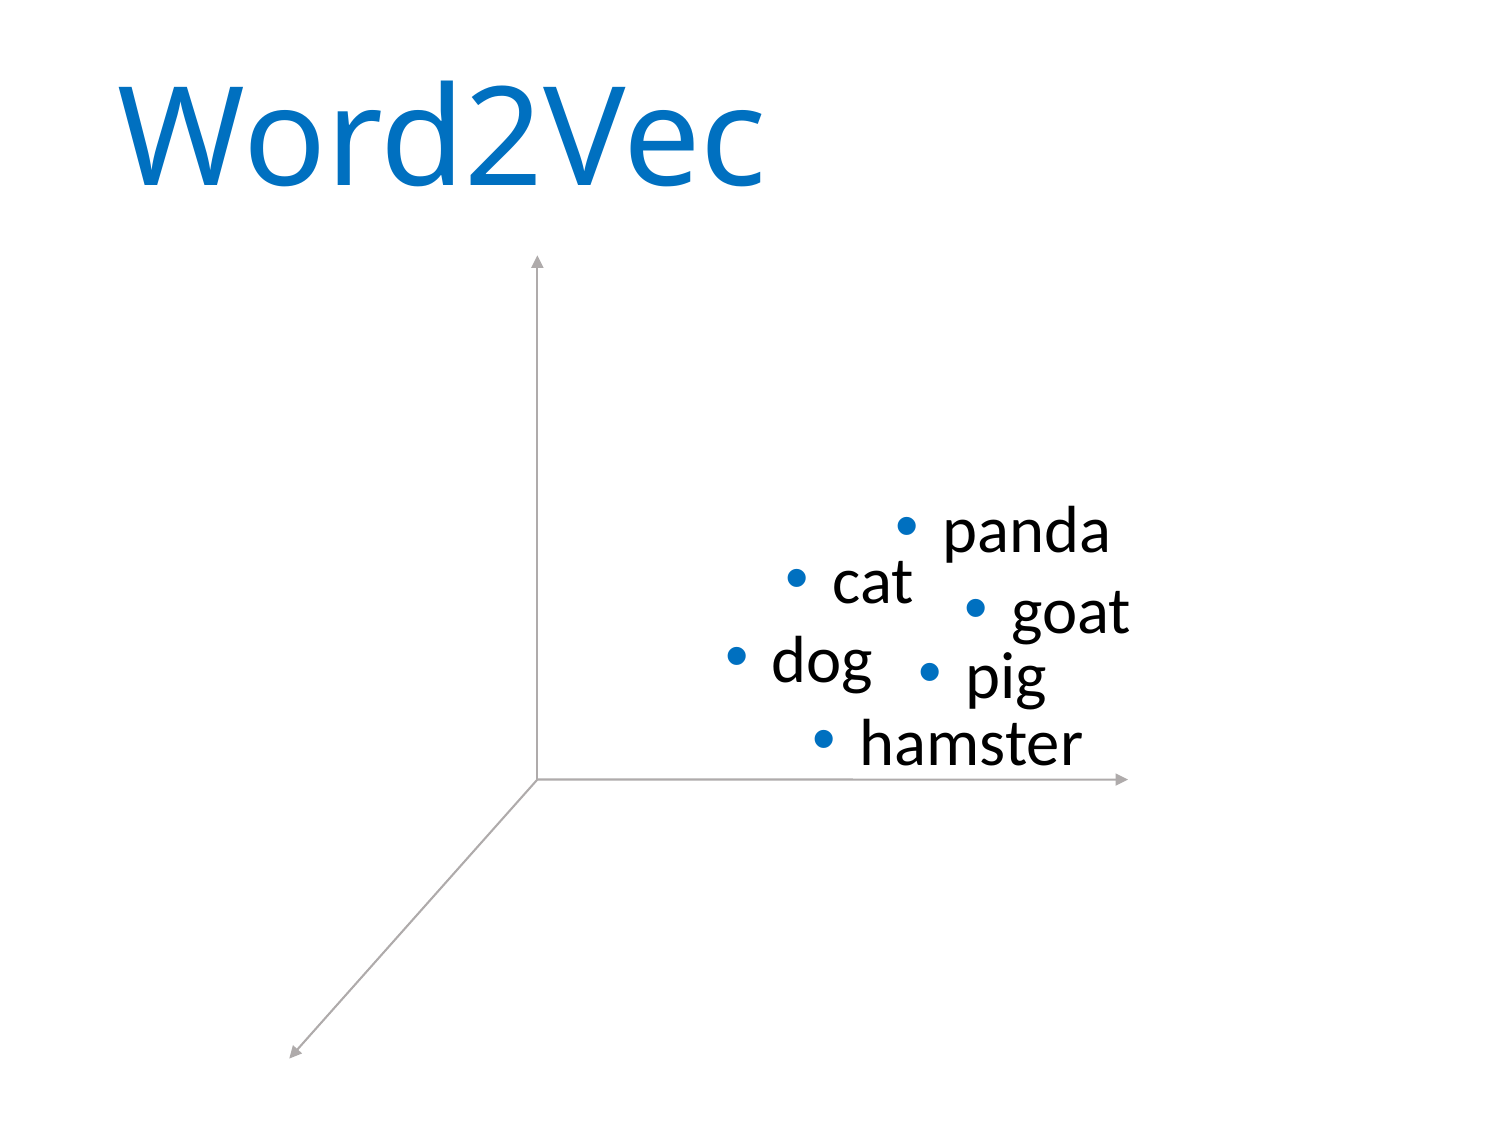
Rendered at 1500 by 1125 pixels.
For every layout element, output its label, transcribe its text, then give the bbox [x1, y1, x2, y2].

text_box goat [949, 559, 1146, 655]
text_box hamster [798, 690, 1099, 779]
text_box cat [770, 529, 929, 625]
text_box Word2Vec [103, 59, 1397, 278]
text_box pig [904, 623, 1063, 719]
text_box hamster [798, 780, 1099, 786]
text_box dog [710, 608, 889, 703]
text_box panda [880, 478, 1127, 573]
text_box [289, 779, 538, 1059]
